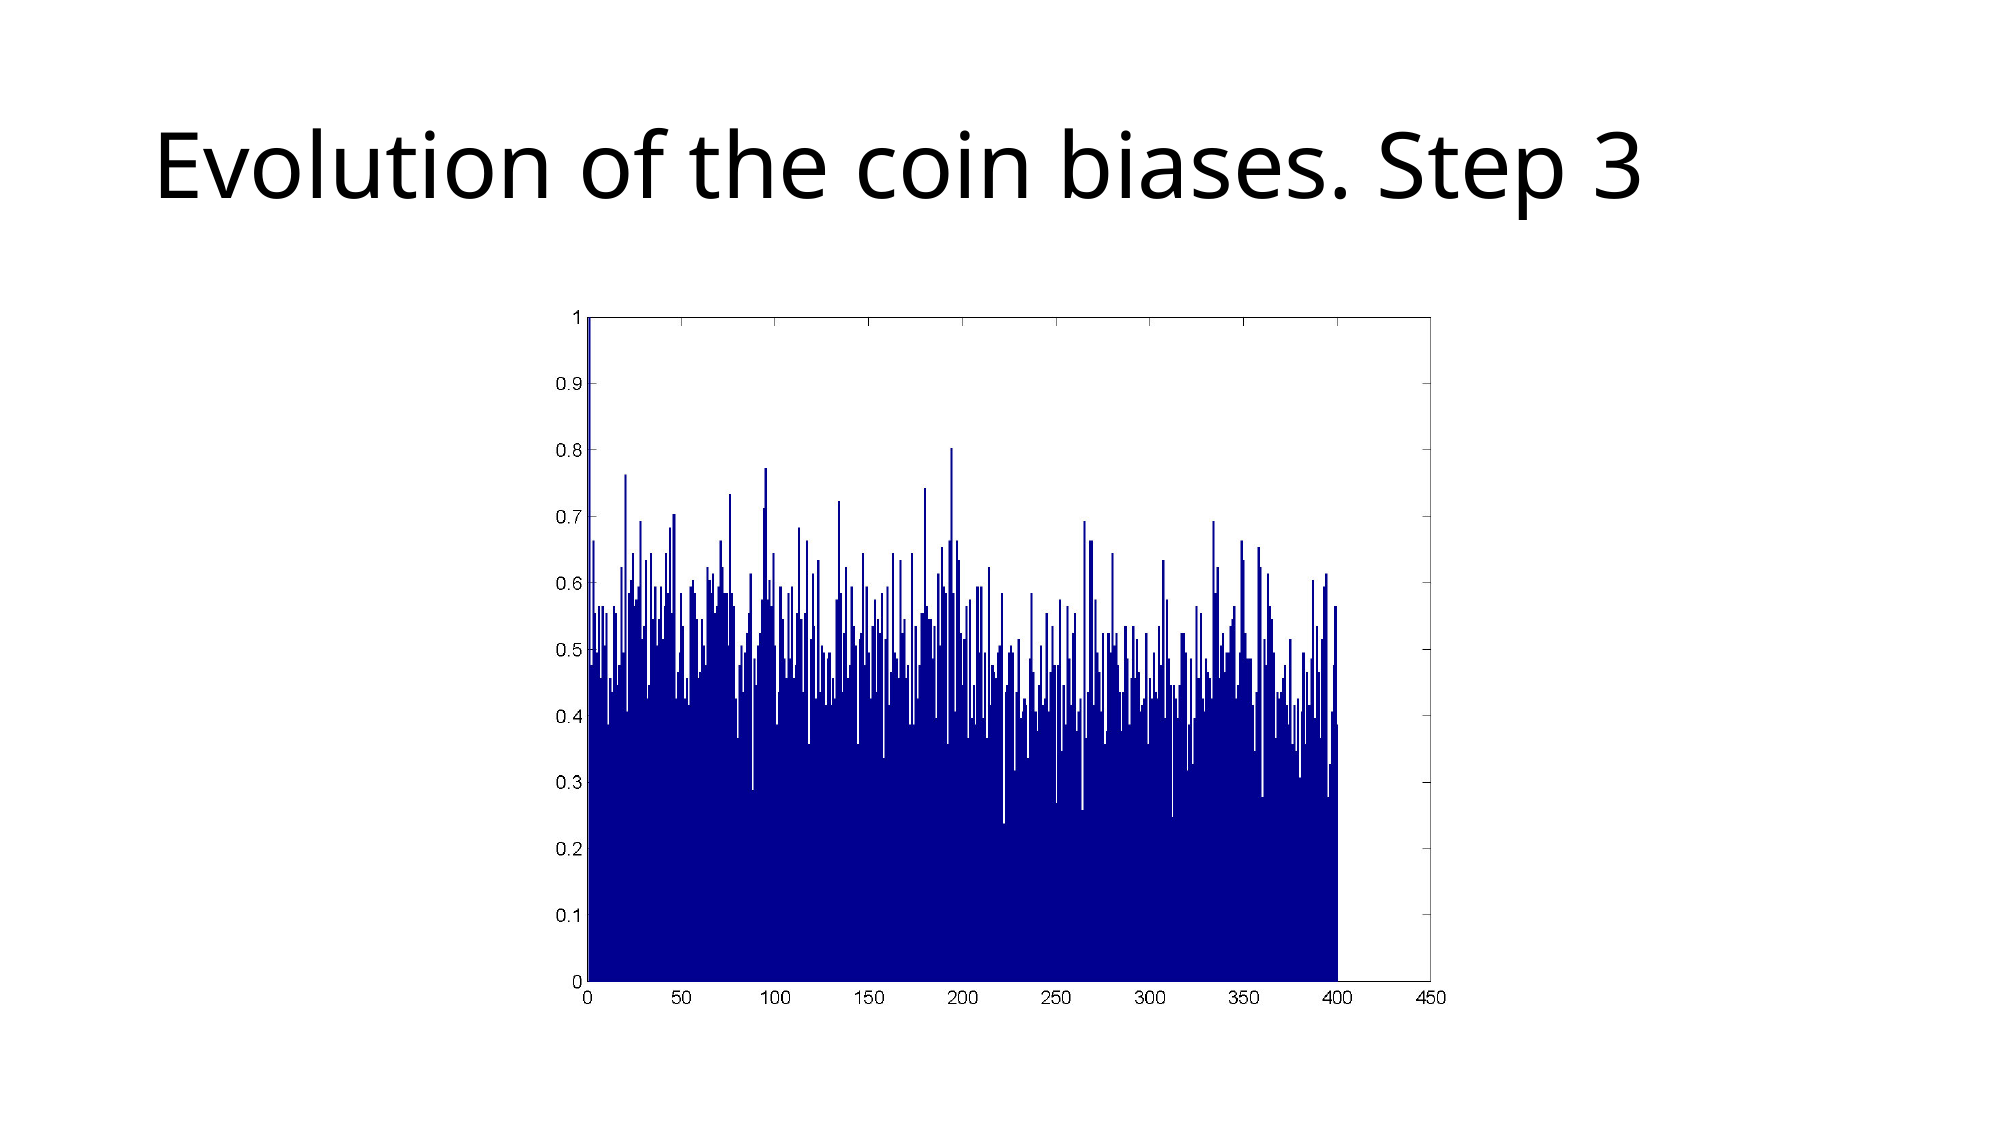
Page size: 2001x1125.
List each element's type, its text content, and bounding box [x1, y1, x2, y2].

title Evolution of the coin biases. Step 3 [137, 59, 1863, 278]
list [546, 299, 1454, 1014]
